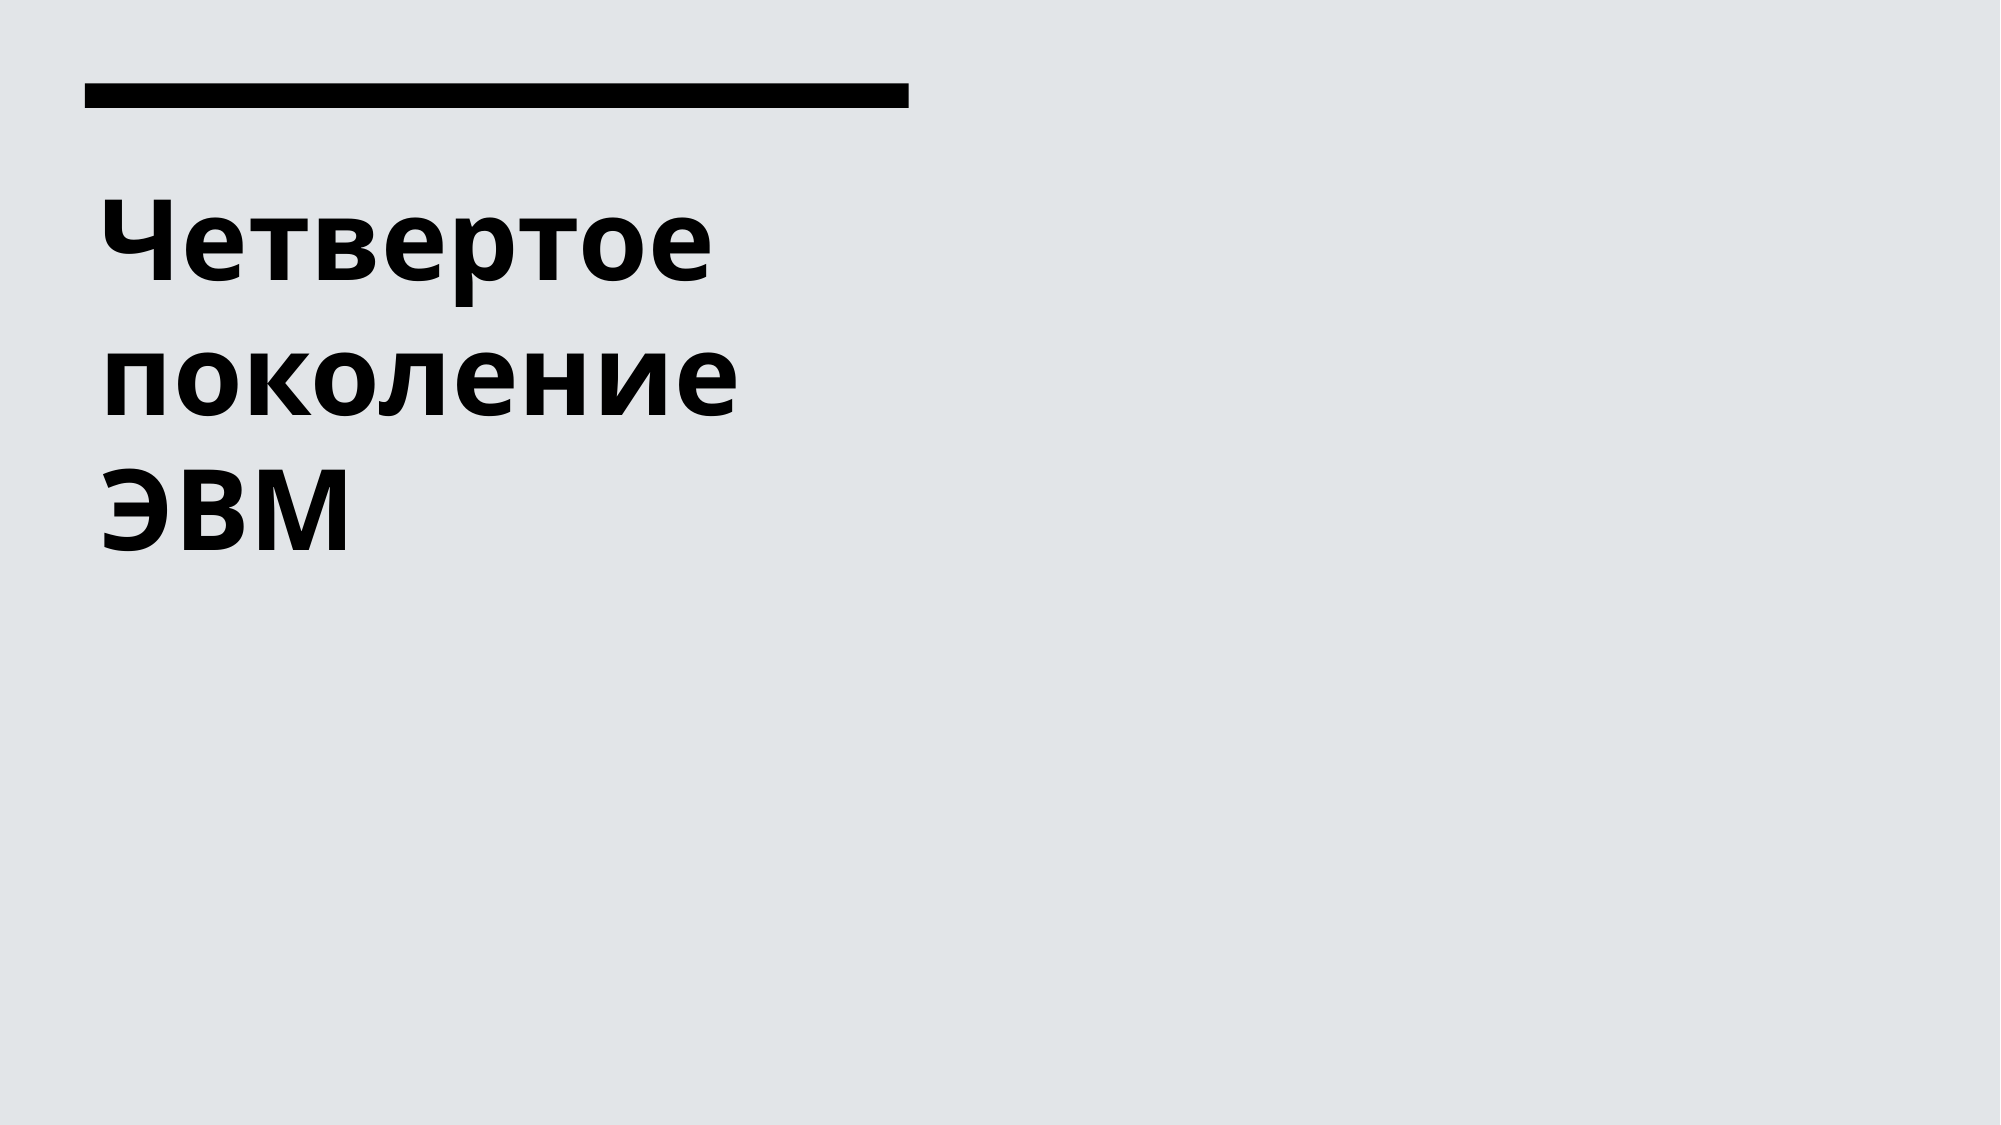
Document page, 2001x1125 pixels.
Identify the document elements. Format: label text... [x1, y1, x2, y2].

title Четвертое поколение ЭВМ [84, 160, 909, 960]
